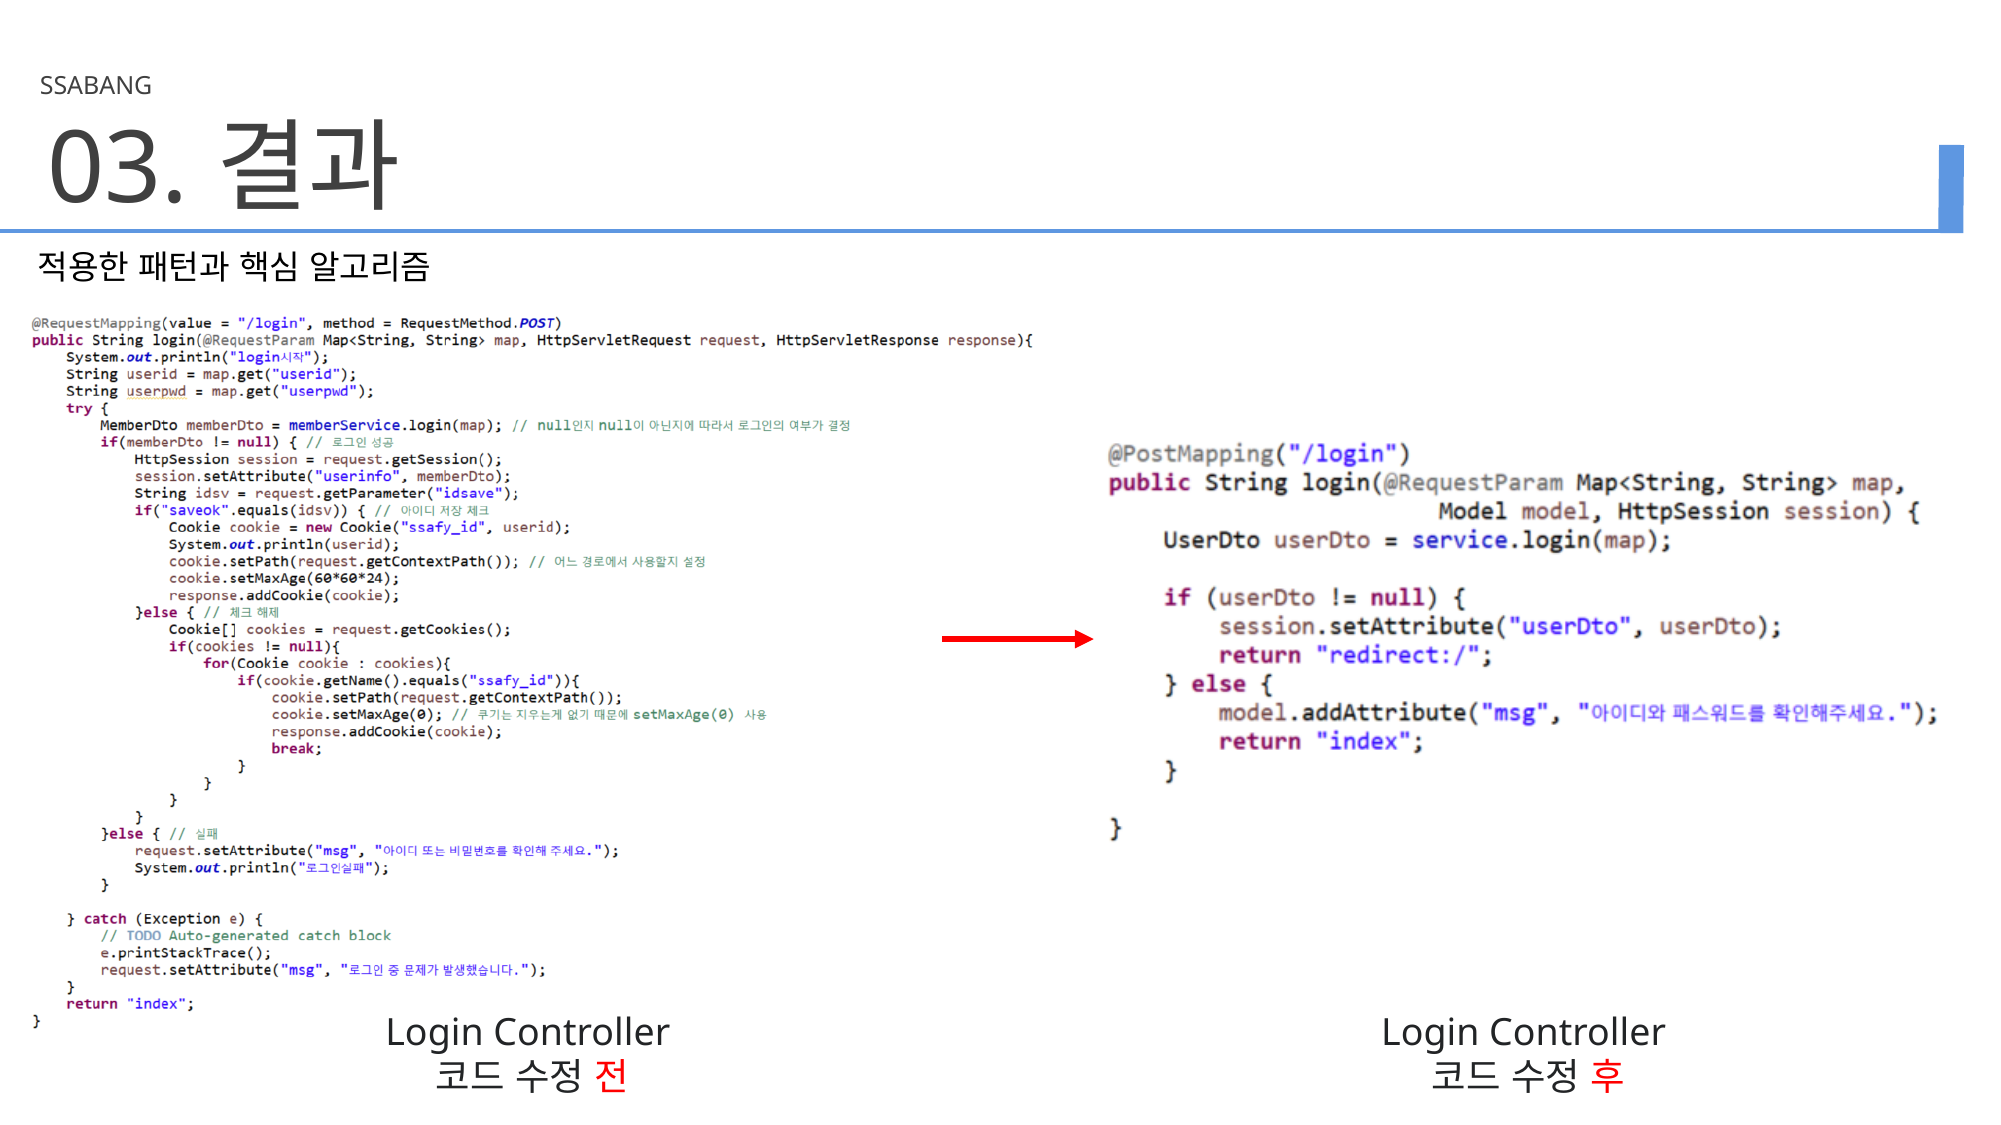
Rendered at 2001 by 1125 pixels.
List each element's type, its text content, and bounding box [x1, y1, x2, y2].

text_box Login Controller코드 수정 전 [353, 1038, 712, 1106]
picture [23, 309, 1043, 1038]
text_box Login Controller코드 수정 후 [1349, 1000, 1708, 1106]
picture [1093, 428, 1963, 850]
text_box 적용한 패턴과 핵심 알고리즘 [23, 238, 515, 294]
text_box 03. [32, 94, 201, 229]
text_box SSABANG [24, 61, 168, 107]
text_box 결과 [201, 94, 415, 230]
